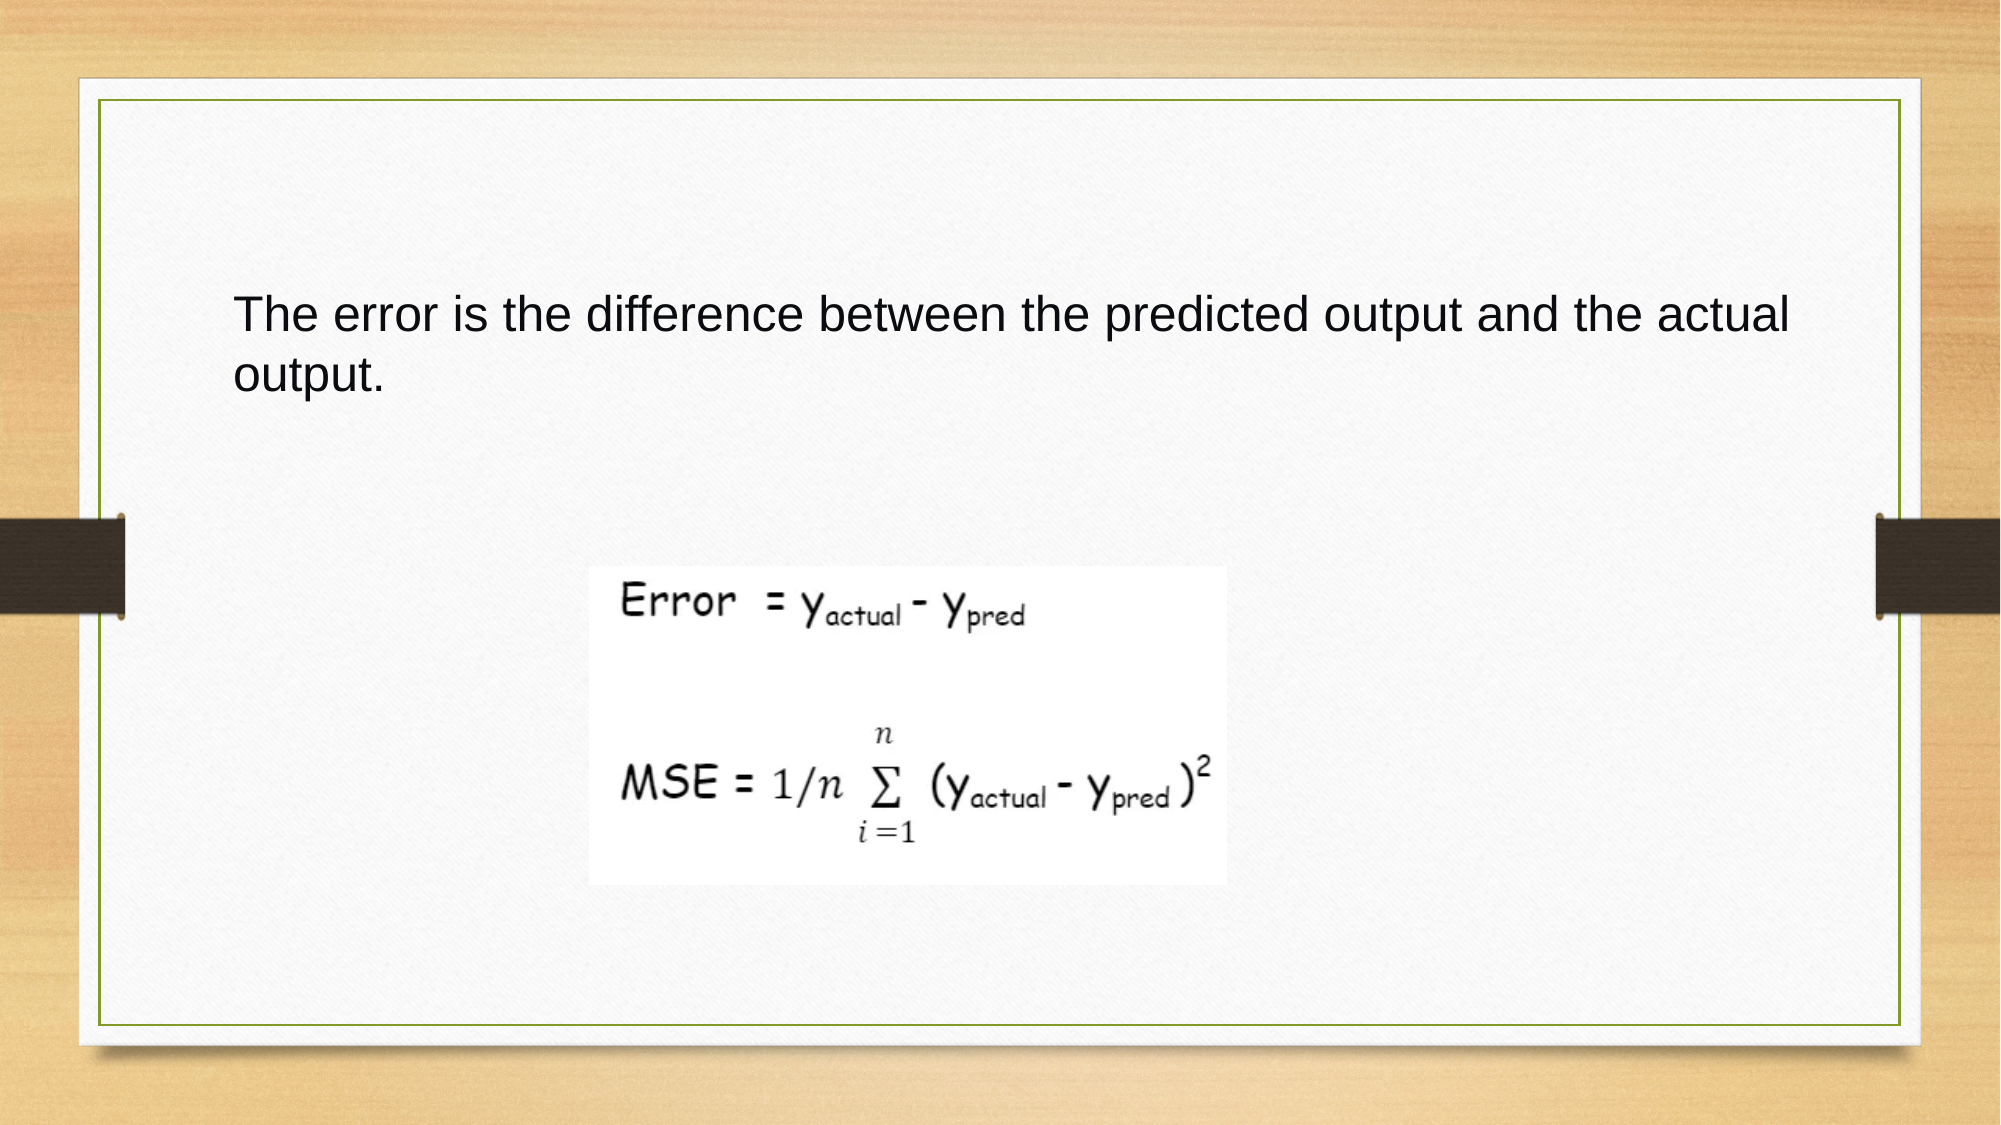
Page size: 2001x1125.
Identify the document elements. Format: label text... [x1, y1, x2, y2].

picture [0, 0, 2001, 1125]
text_box The error is the difference between the predicted output and the actual output. [218, 273, 1825, 409]
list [588, 566, 1227, 885]
